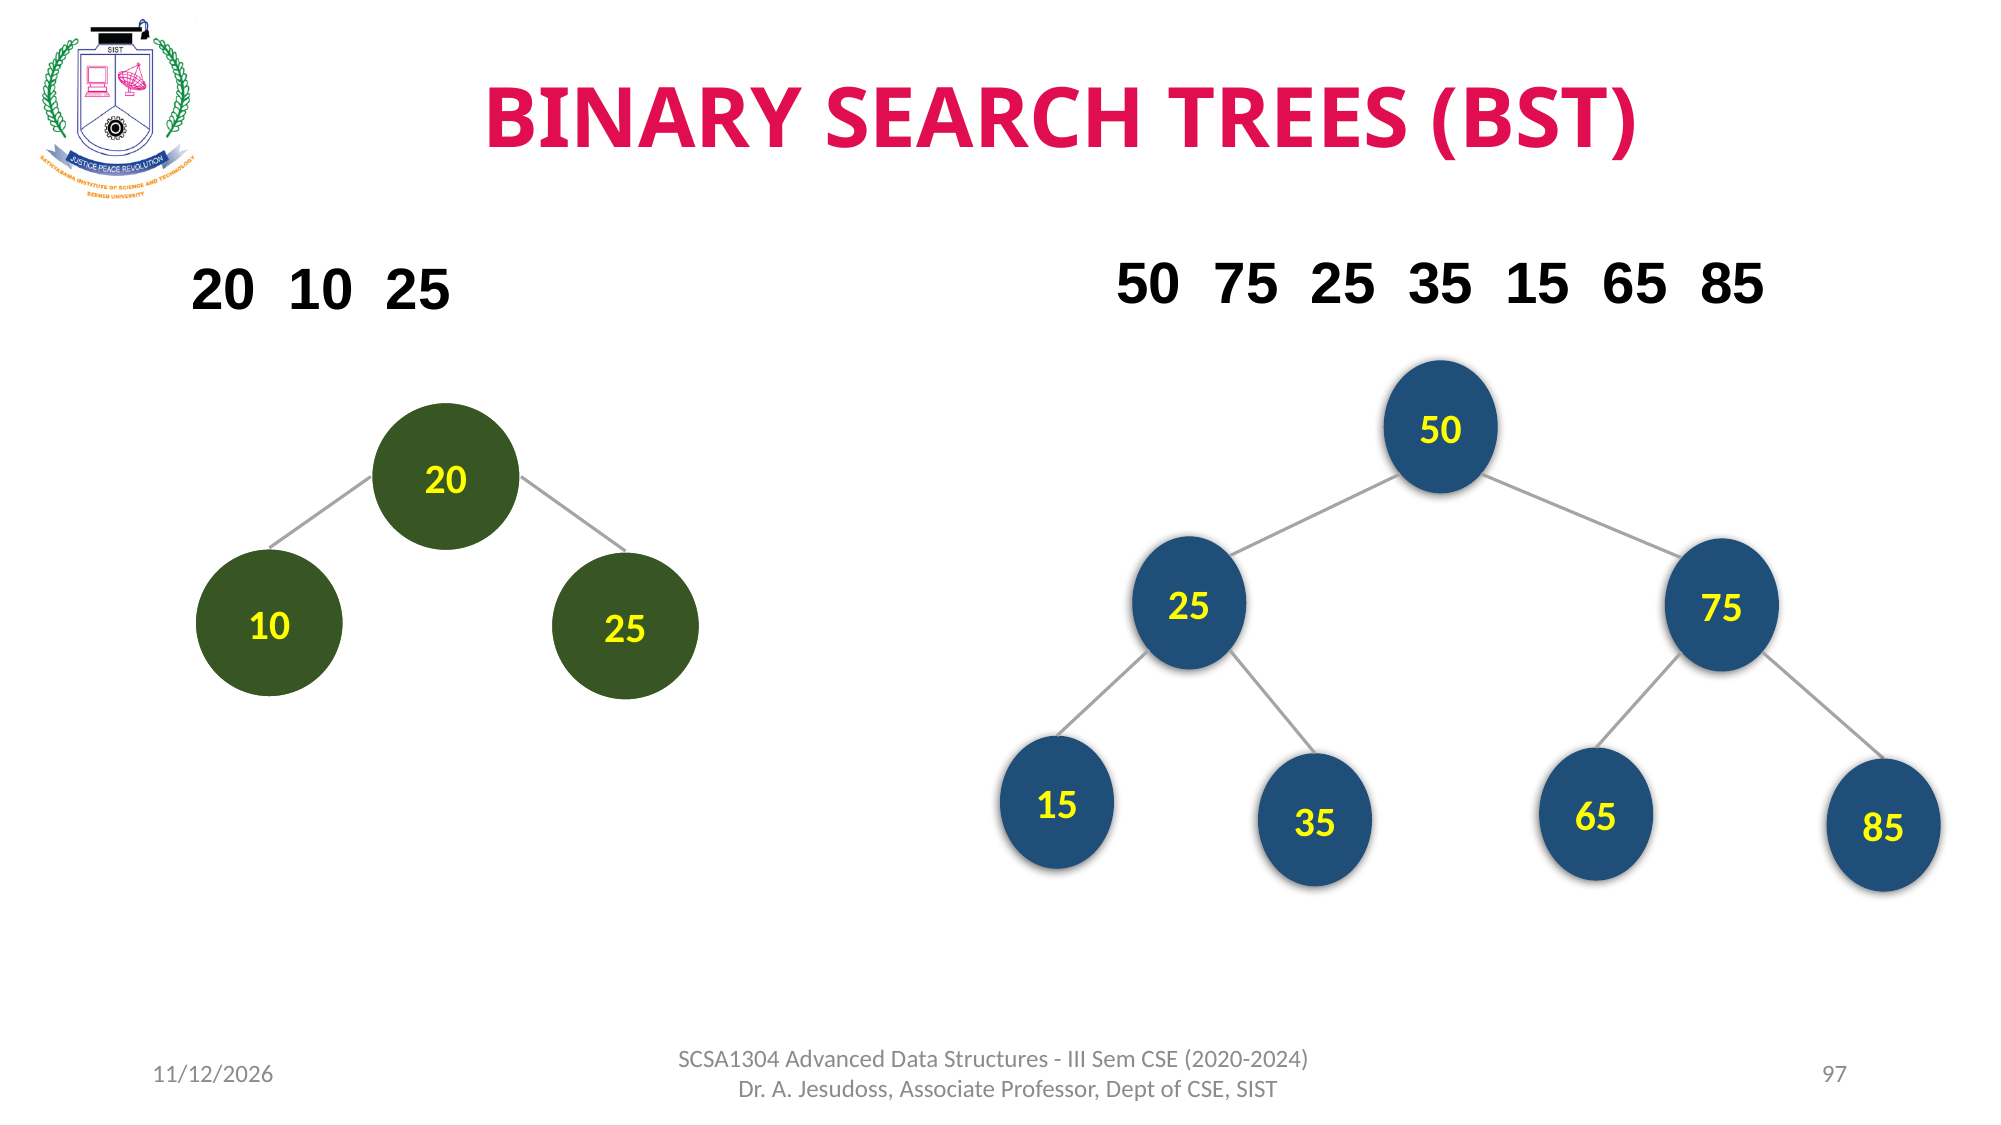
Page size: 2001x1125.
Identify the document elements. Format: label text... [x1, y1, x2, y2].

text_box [999, 360, 1941, 892]
slide_number 97 [1412, 1042, 1863, 1103]
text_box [194, 401, 701, 702]
text_box 50 75 25 35 15 65 85 [1101, 237, 1885, 323]
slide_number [137, 1042, 588, 1103]
text_box 20 10 25 [176, 243, 587, 329]
text_box BINARY SEARCH TREES (BST) [196, 57, 1941, 172]
footer SCSA1304 Advanced Data Structures - III Sem CSE (2020-2024) Dr. A. Jesudoss, Associate Professor, Dept of CSE, SIST [662, 1042, 1338, 1103]
picture [28, 14, 196, 205]
